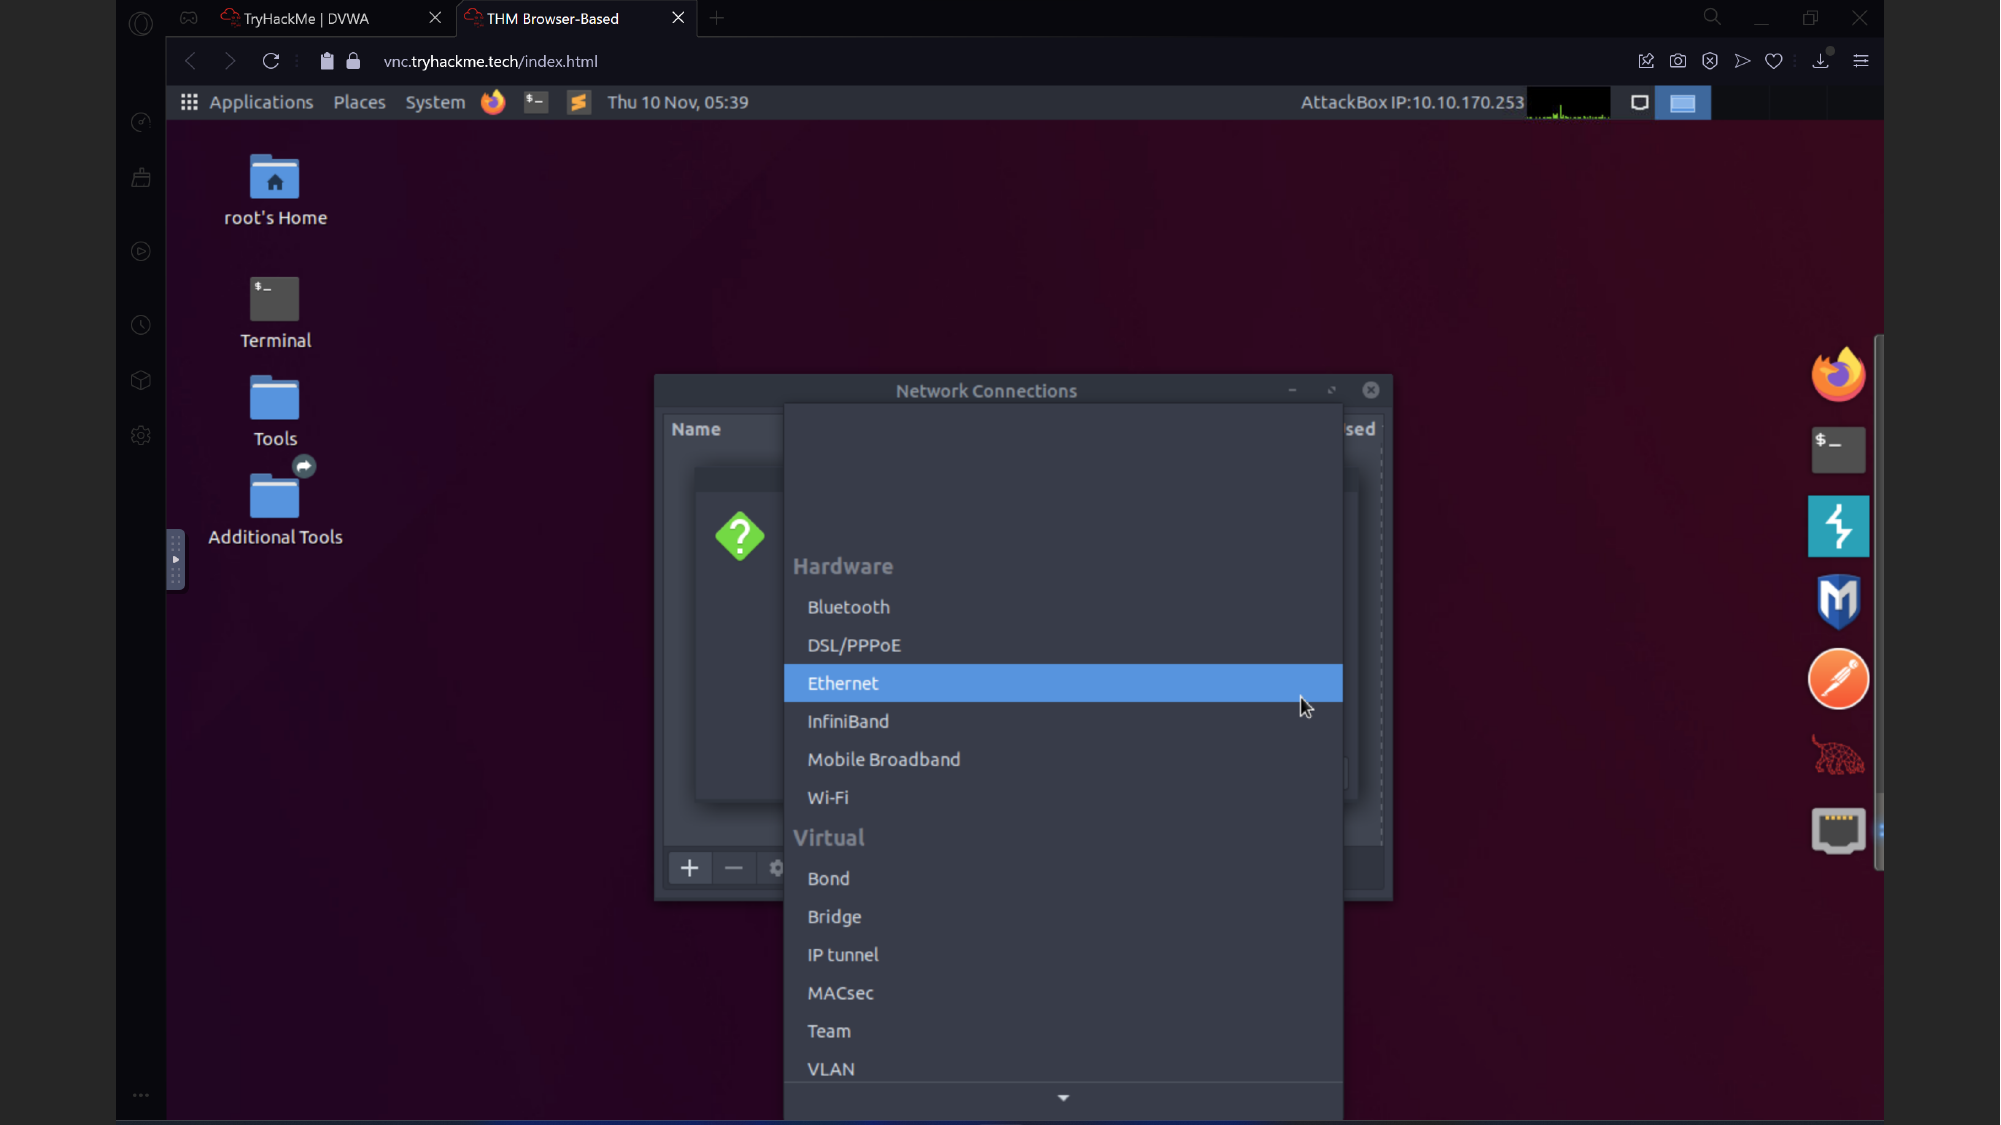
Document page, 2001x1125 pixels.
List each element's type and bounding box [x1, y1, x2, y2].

picture [116, 0, 1884, 1125]
